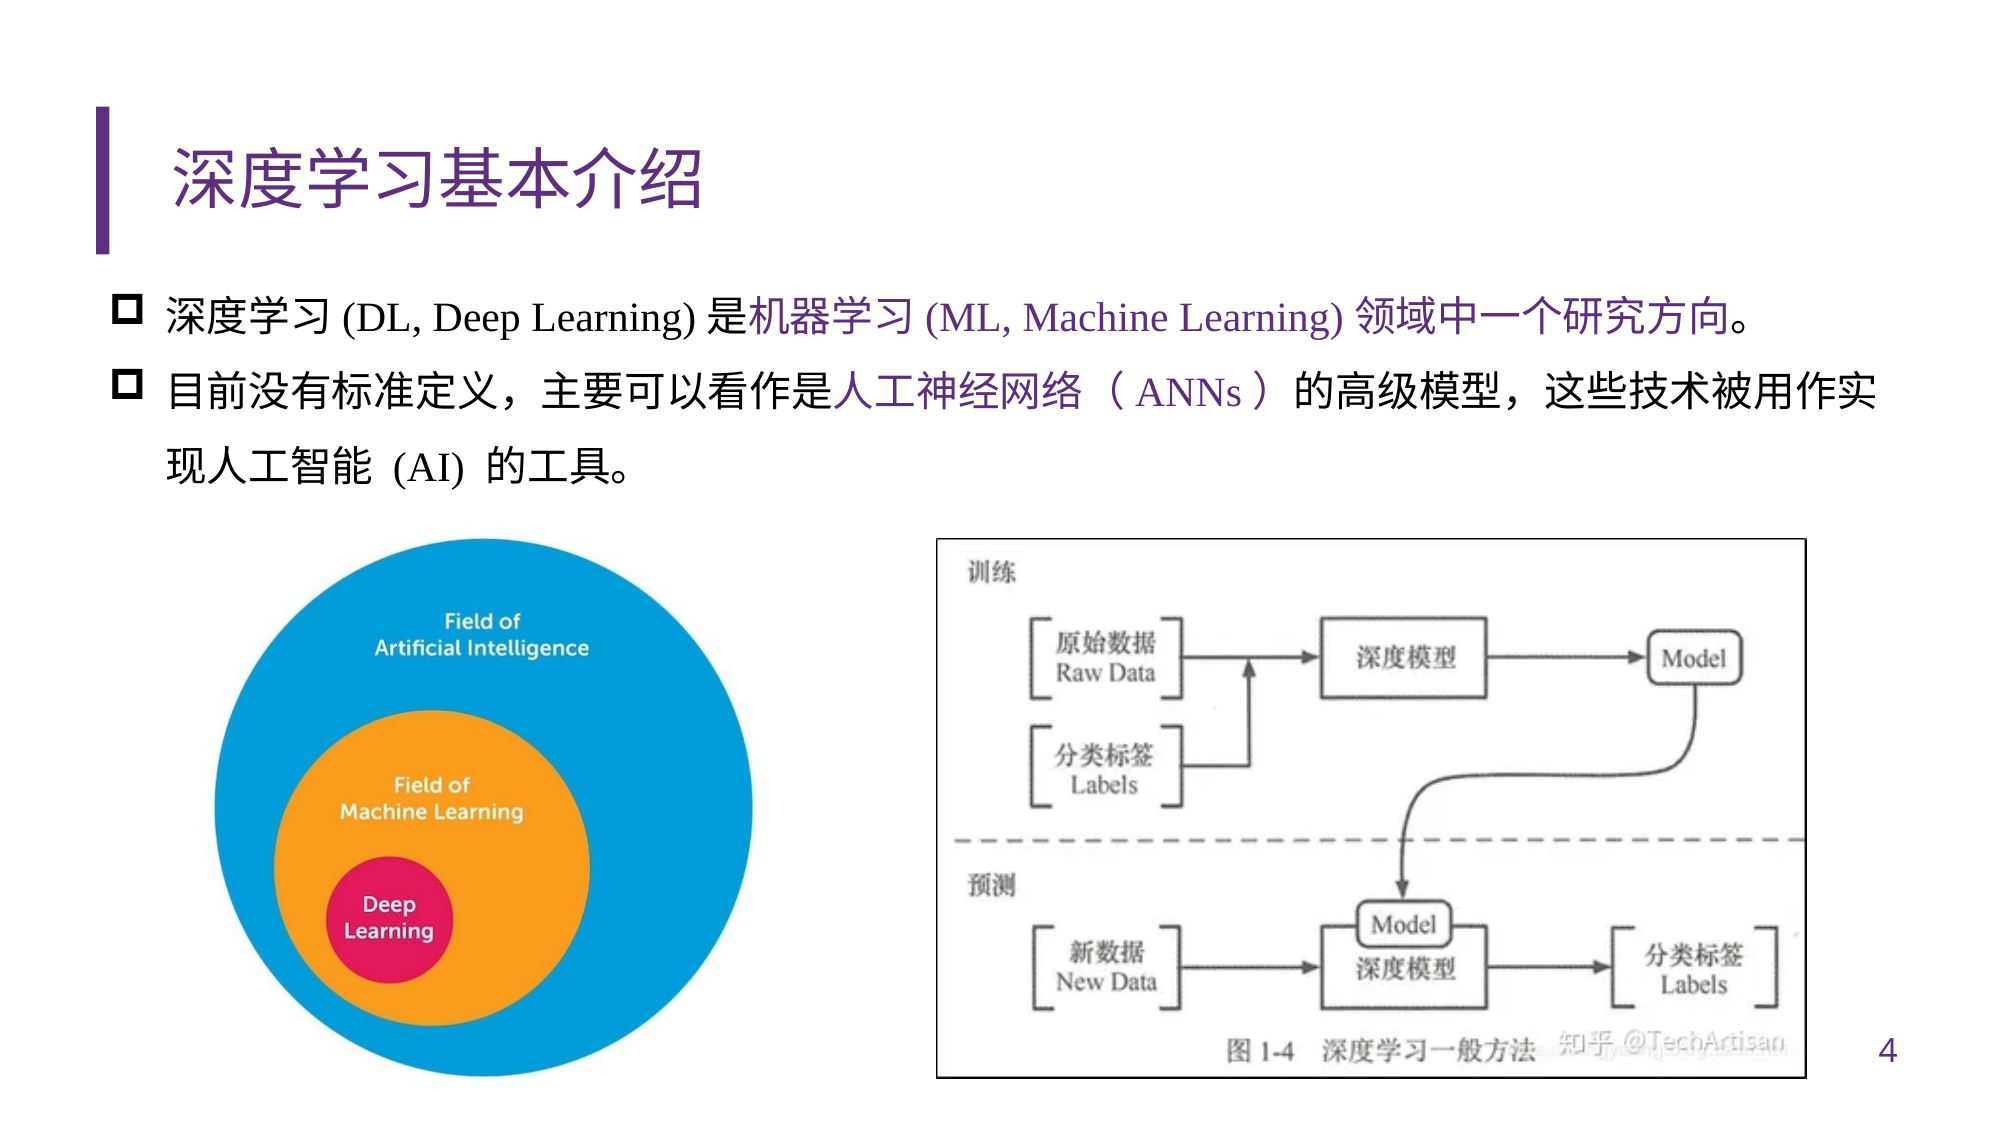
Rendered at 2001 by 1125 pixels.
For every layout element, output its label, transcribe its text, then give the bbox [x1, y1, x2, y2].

text_box 深度学习(DL, Deep Learning)是机器学习(ML, Machine Learning)领域中一个研究方向。 目前没有标准定义，主要可以看作是人工神经网络（ANNs）的高级模型，这些技术被用作实现人工智能 (AI) 的工具。 [93, 257, 1931, 508]
text_box 深度学习基本介绍 [156, 93, 1883, 257]
slide_number 4 [1809, 1022, 1913, 1083]
picture [935, 537, 1807, 1079]
picture [185, 507, 780, 1110]
